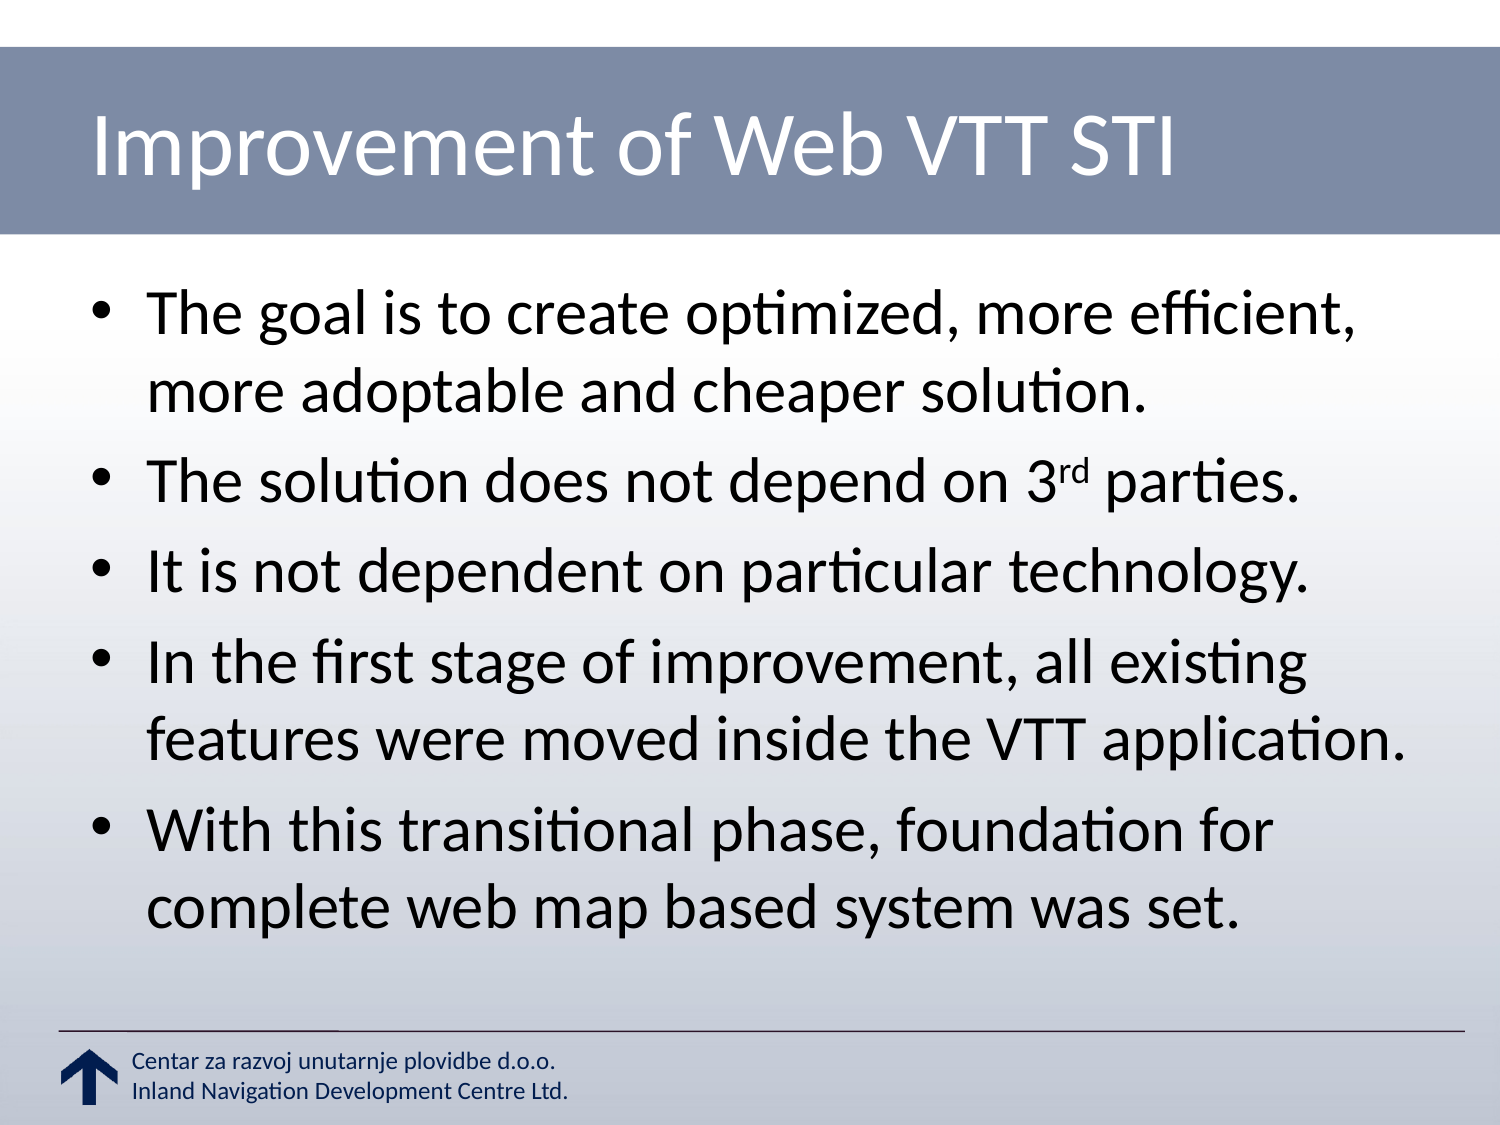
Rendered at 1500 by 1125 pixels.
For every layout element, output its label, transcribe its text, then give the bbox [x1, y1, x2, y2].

picture [0, 0, 1500, 46]
title Improvement of Web VTT STI [74, 44, 1426, 233]
list The goal is to create optimized, more efficient, more adoptable and cheaper solution. The solution does not depend on 3rd parties. It is not dependent on particular technology. In the first stage of improvement, all existing features were moved inside the VTT application. With this transitional phase, foundation for complete web map based system was set. [74, 262, 1426, 1006]
picture [0, 235, 1500, 1125]
